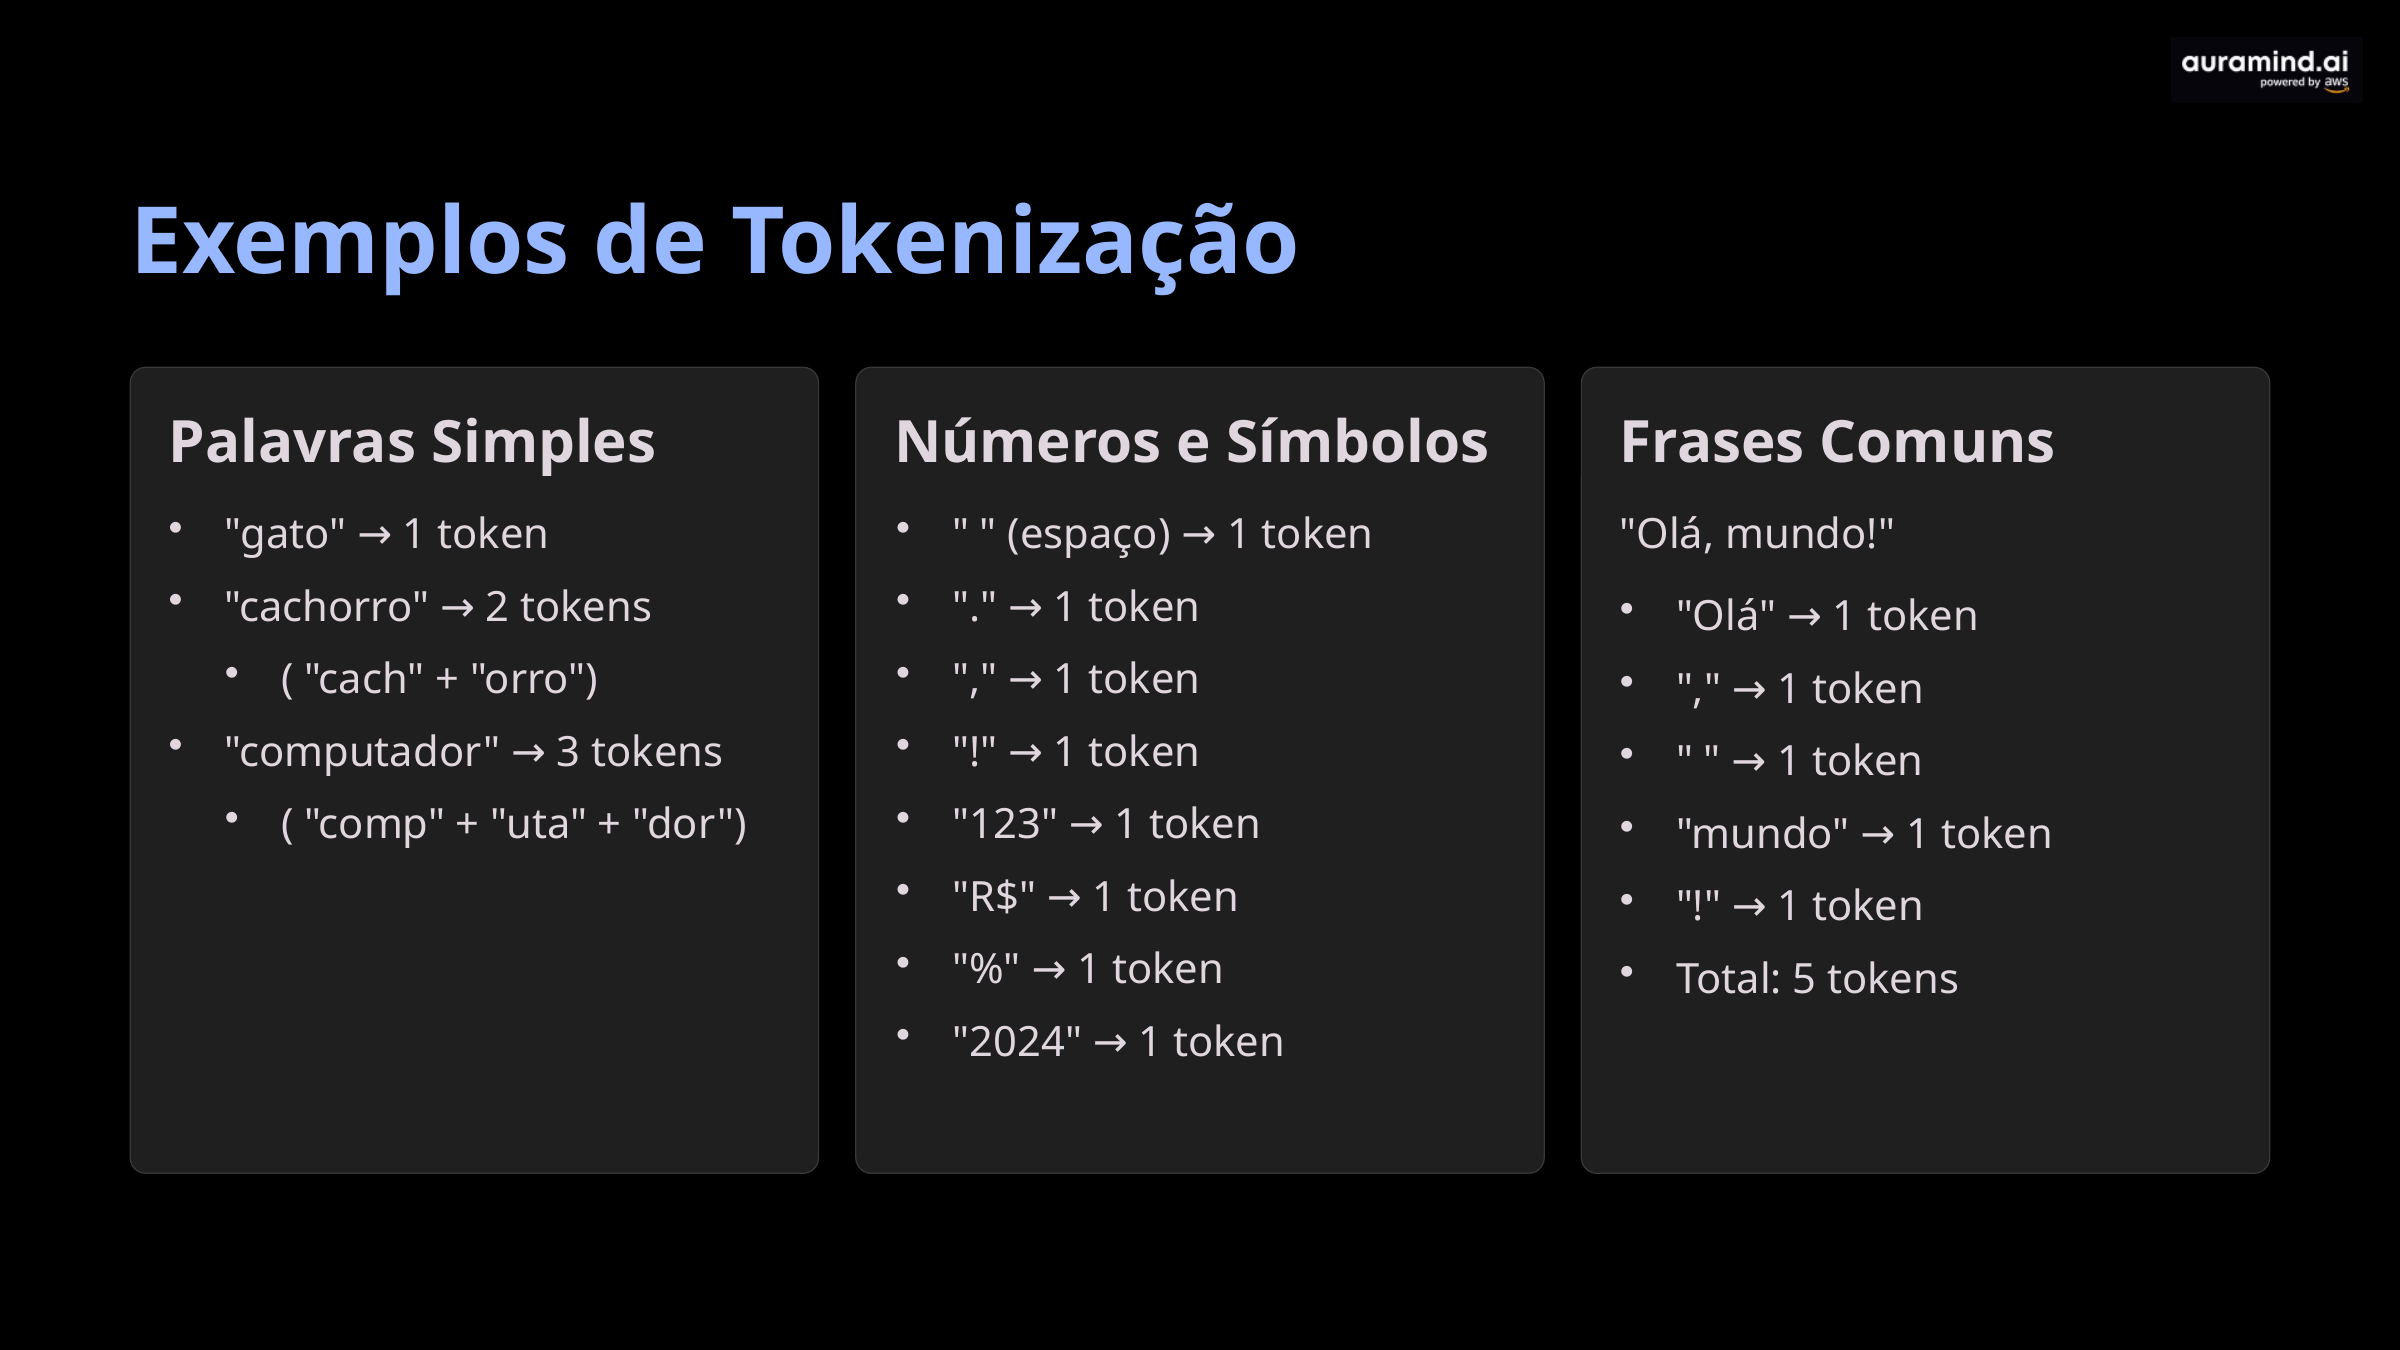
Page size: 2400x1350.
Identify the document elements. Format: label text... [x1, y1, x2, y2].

text_box " " → 1 token [1619, 724, 2232, 785]
text_box ( "cach" + "orro") [168, 642, 781, 703]
text_box "," → 1 token [1619, 652, 2232, 712]
picture [2171, 37, 2363, 103]
text_box "cachorro" → 2 tokens [168, 570, 781, 630]
text_box "%" → 1 token [895, 933, 1508, 993]
text_box " " (espaço) → 1 token [895, 497, 1508, 558]
text_box Palavras Simples [168, 405, 727, 476]
text_box [130, 367, 819, 1174]
text_box Total: 5 tokens [1619, 942, 2232, 1002]
text_box "Olá, mundo!" [1619, 497, 2232, 558]
text_box "." → 1 token [895, 570, 1508, 630]
text_box Frases Comuns [1619, 405, 2178, 476]
text_box "mundo" → 1 token [1619, 797, 2232, 857]
text_box "gato" → 1 token [168, 497, 781, 558]
text_box Exemplos de Tokenização [130, 176, 1243, 293]
text_box "computador" → 3 tokens [168, 715, 781, 775]
text_box "," → 1 token [895, 642, 1508, 703]
text_box [855, 367, 1545, 1174]
text_box "Olá" → 1 token [1619, 579, 2232, 640]
text_box "!" → 1 token [1619, 869, 2232, 930]
text_box Números e Símbolos [894, 405, 1506, 546]
text_box [1581, 367, 2270, 1174]
text_box "!" → 1 token [895, 715, 1508, 775]
text_box ( "comp" + "uta" + "dor") [168, 787, 781, 848]
text_box "2024" → 1 token [895, 1005, 1508, 1066]
text_box "123" → 1 token [895, 787, 1508, 848]
text_box "R$" → 1 token [895, 860, 1508, 920]
